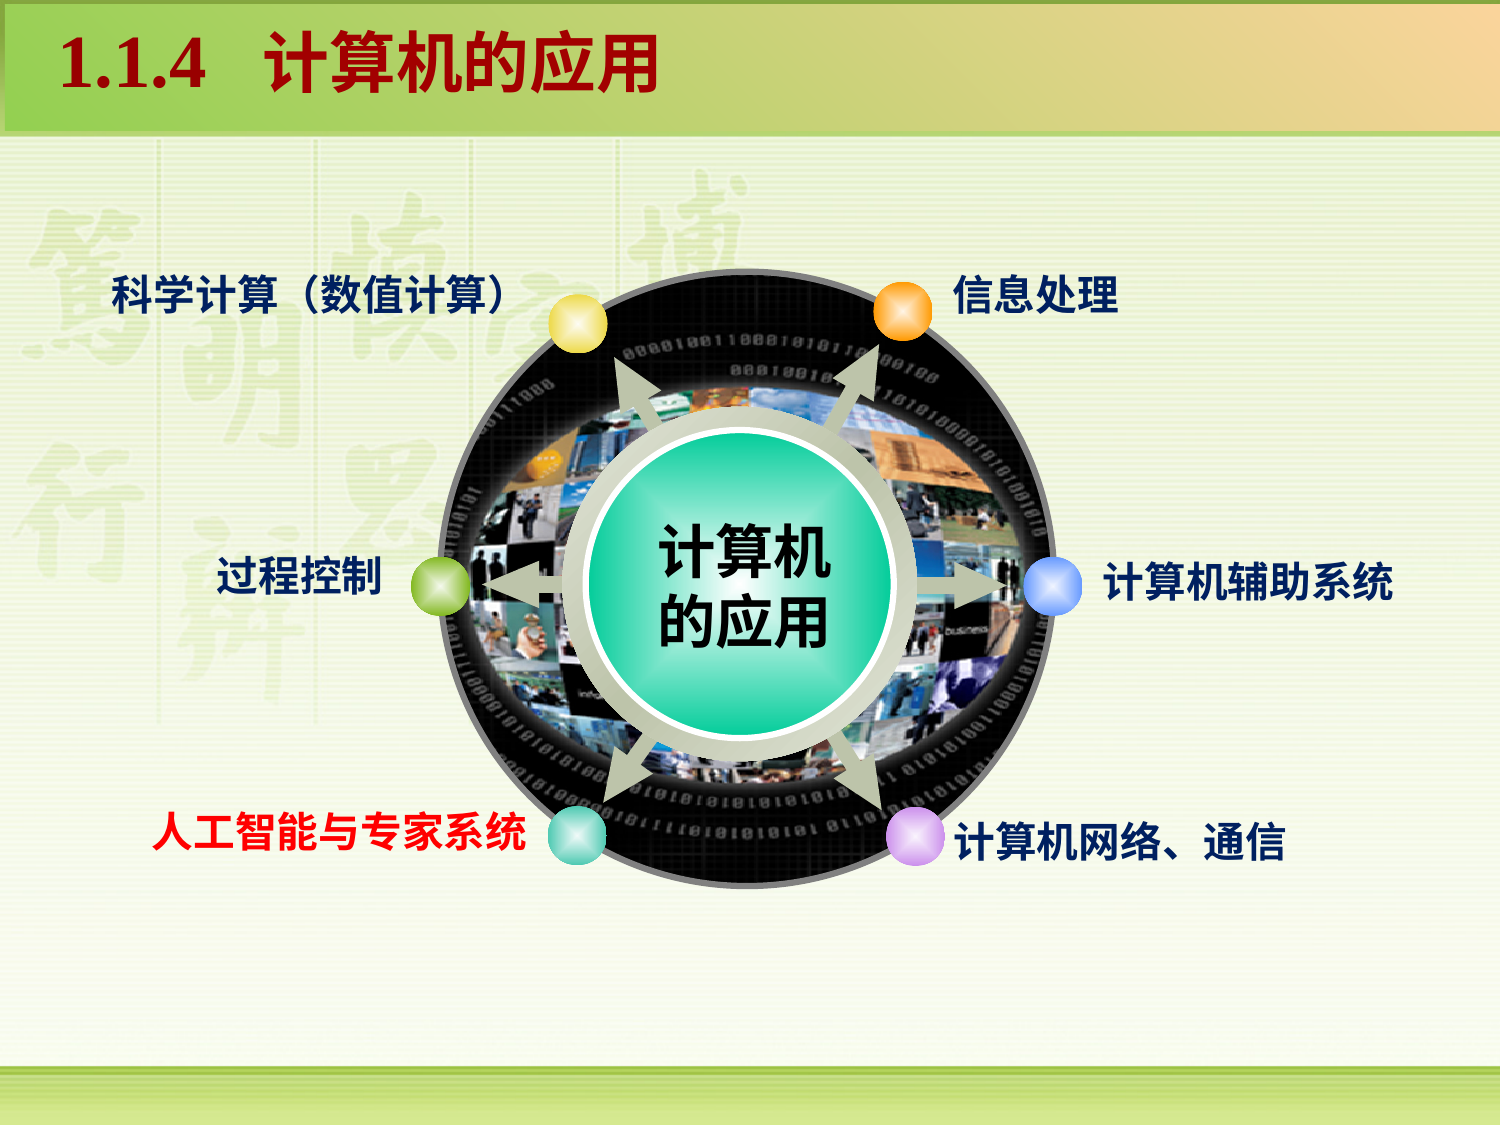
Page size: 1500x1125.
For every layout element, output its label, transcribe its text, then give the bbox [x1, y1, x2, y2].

text_box 人工智能与专家系统 [136, 798, 543, 864]
slide_number [1074, 1025, 1388, 1100]
text_box [826, 730, 882, 811]
text_box [440, 271, 1054, 887]
text_box 信息处理 [937, 261, 1144, 326]
text_box [481, 560, 562, 609]
text_box [614, 357, 663, 431]
text_box [548, 294, 608, 354]
text_box 计算机网络、通信 [938, 808, 1303, 874]
text_box 计算机 的应用 [620, 508, 845, 662]
text_box [1023, 556, 1083, 616]
text_box [917, 561, 1007, 610]
text_box 1.1.4 计算机的应用 [4, 4, 1500, 131]
slide_number [112, 1025, 425, 1100]
text_box [562, 406, 917, 762]
text_box [885, 806, 946, 866]
text_box 计算机辅助系统 [1087, 548, 1420, 614]
text_box [585, 430, 894, 739]
text_box [873, 281, 933, 341]
text_box [547, 806, 607, 866]
text_box 过程控制 [201, 542, 399, 608]
text_box [822, 343, 880, 435]
text_box 科学计算（数值计算） [96, 261, 554, 326]
picture [0, 0, 1500, 1125]
text_box [603, 733, 657, 803]
text_box [410, 556, 471, 616]
